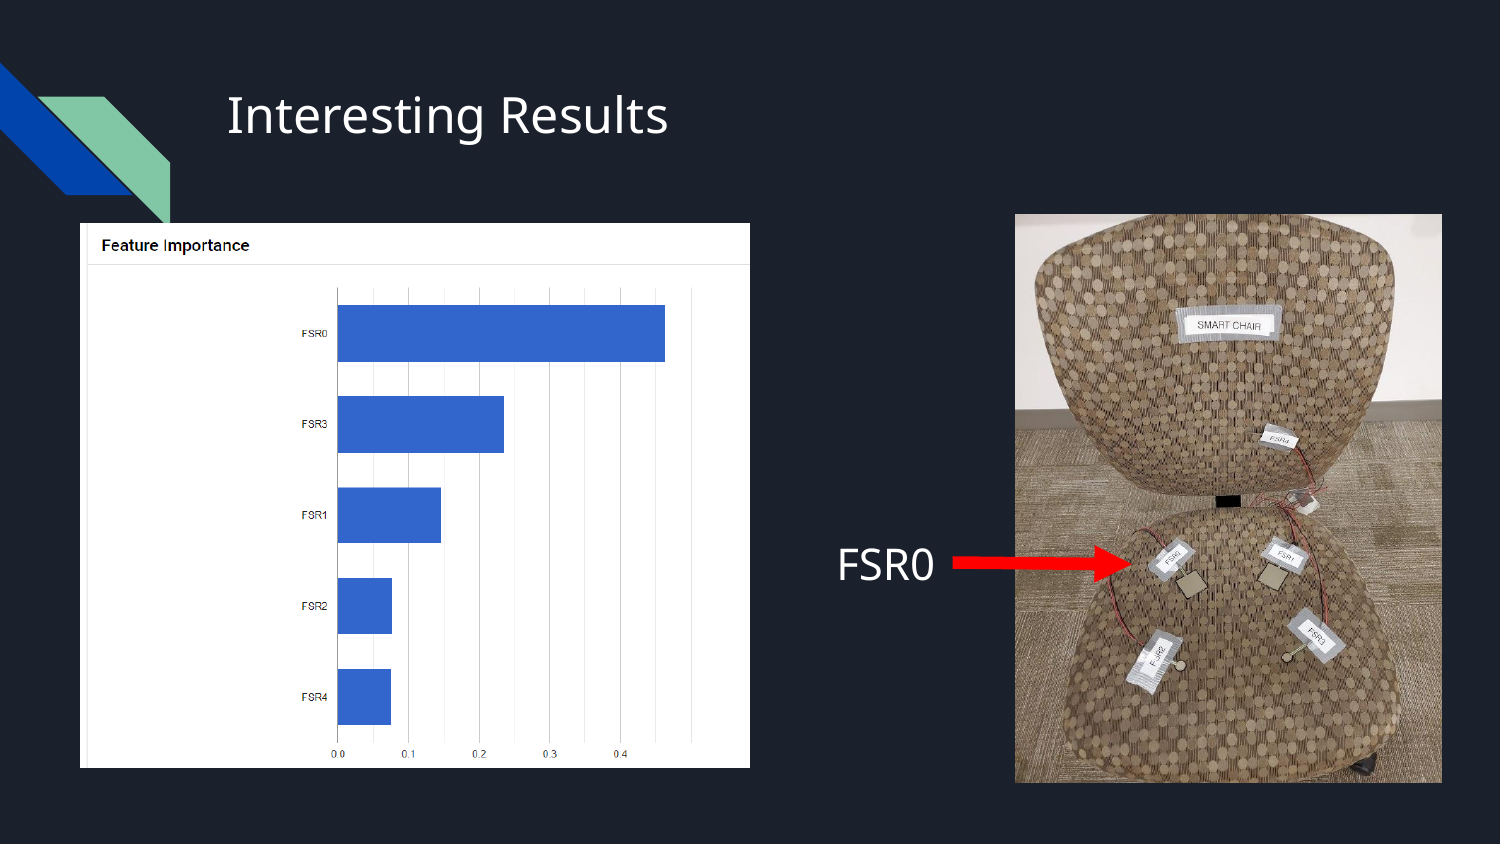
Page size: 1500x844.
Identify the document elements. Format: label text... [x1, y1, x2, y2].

picture [80, 223, 751, 769]
text_box FSR0 [821, 521, 966, 605]
title Interesting Results [212, 64, 1368, 215]
picture [1015, 214, 1443, 783]
